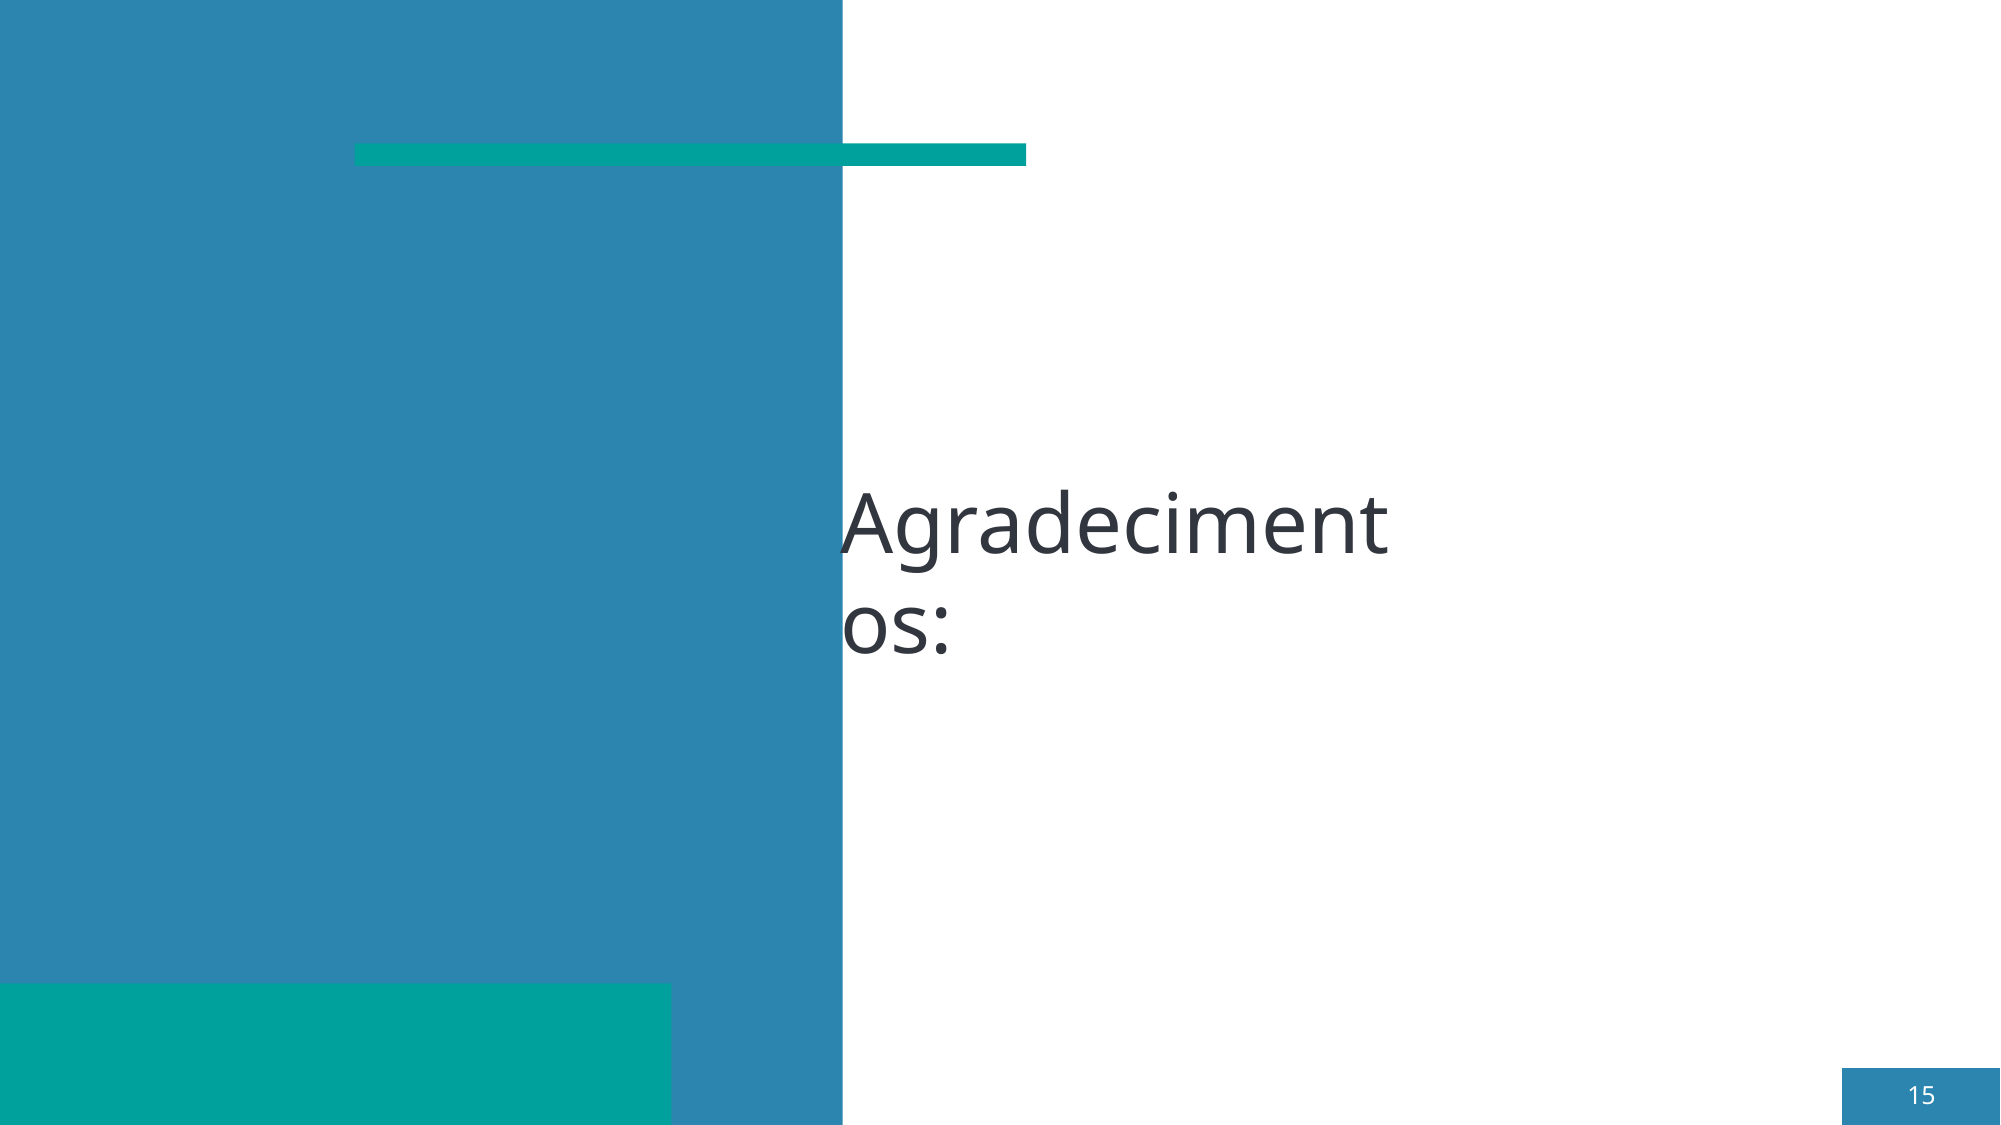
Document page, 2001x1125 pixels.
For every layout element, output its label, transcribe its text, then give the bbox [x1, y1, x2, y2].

text_box Agradecimentos: [825, 462, 1425, 723]
slide_number 15 [1889, 1079, 1951, 1114]
